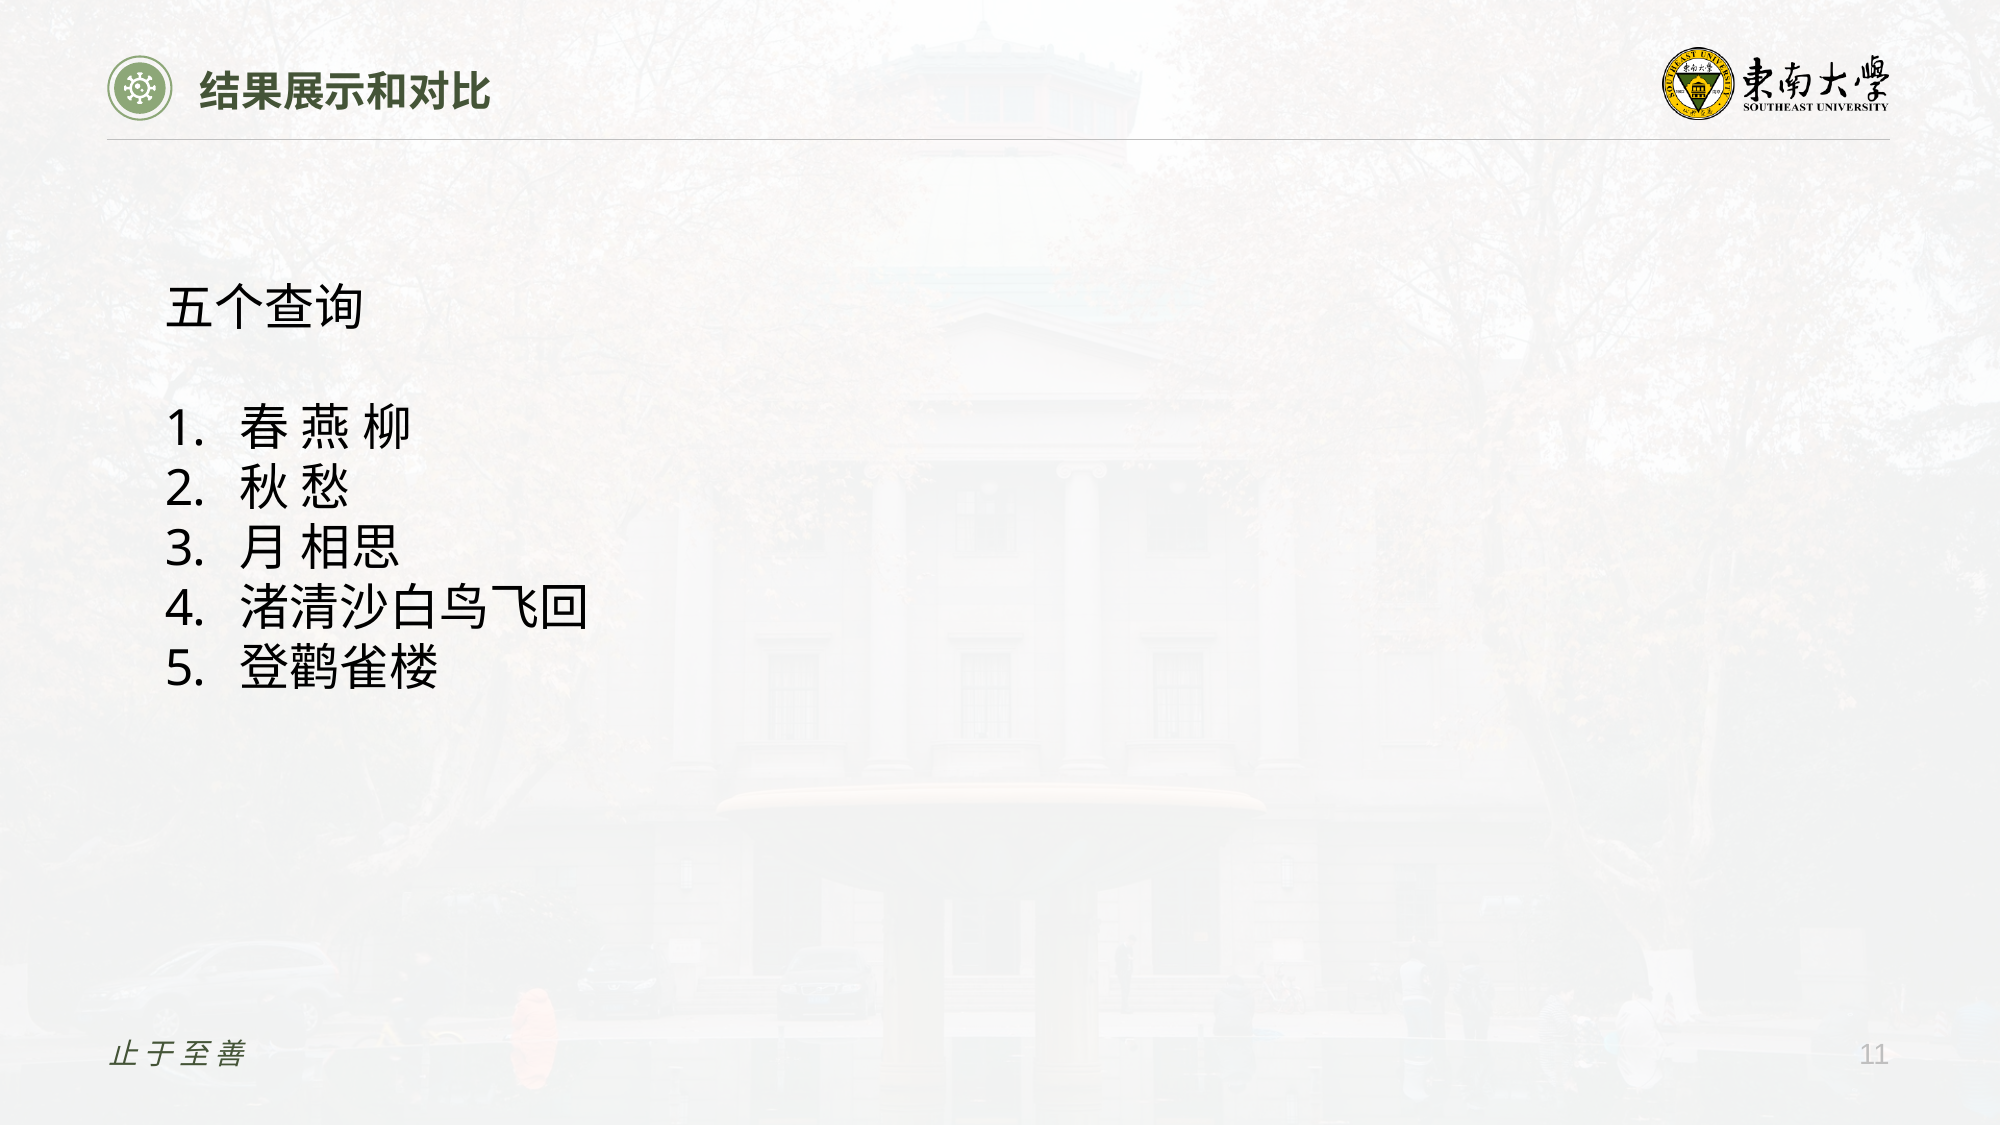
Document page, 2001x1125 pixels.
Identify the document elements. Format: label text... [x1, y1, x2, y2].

slide_number 11 [1439, 1022, 1890, 1083]
list 结果展示和对比 [199, 56, 1663, 123]
picture [1662, 47, 1889, 120]
text_box 五个查询 春 燕 柳 秋 愁 月 相思 渚清沙白鸟飞回 登鹳雀楼 [149, 267, 1315, 703]
slide_number 止于至善 [108, 1022, 657, 1083]
